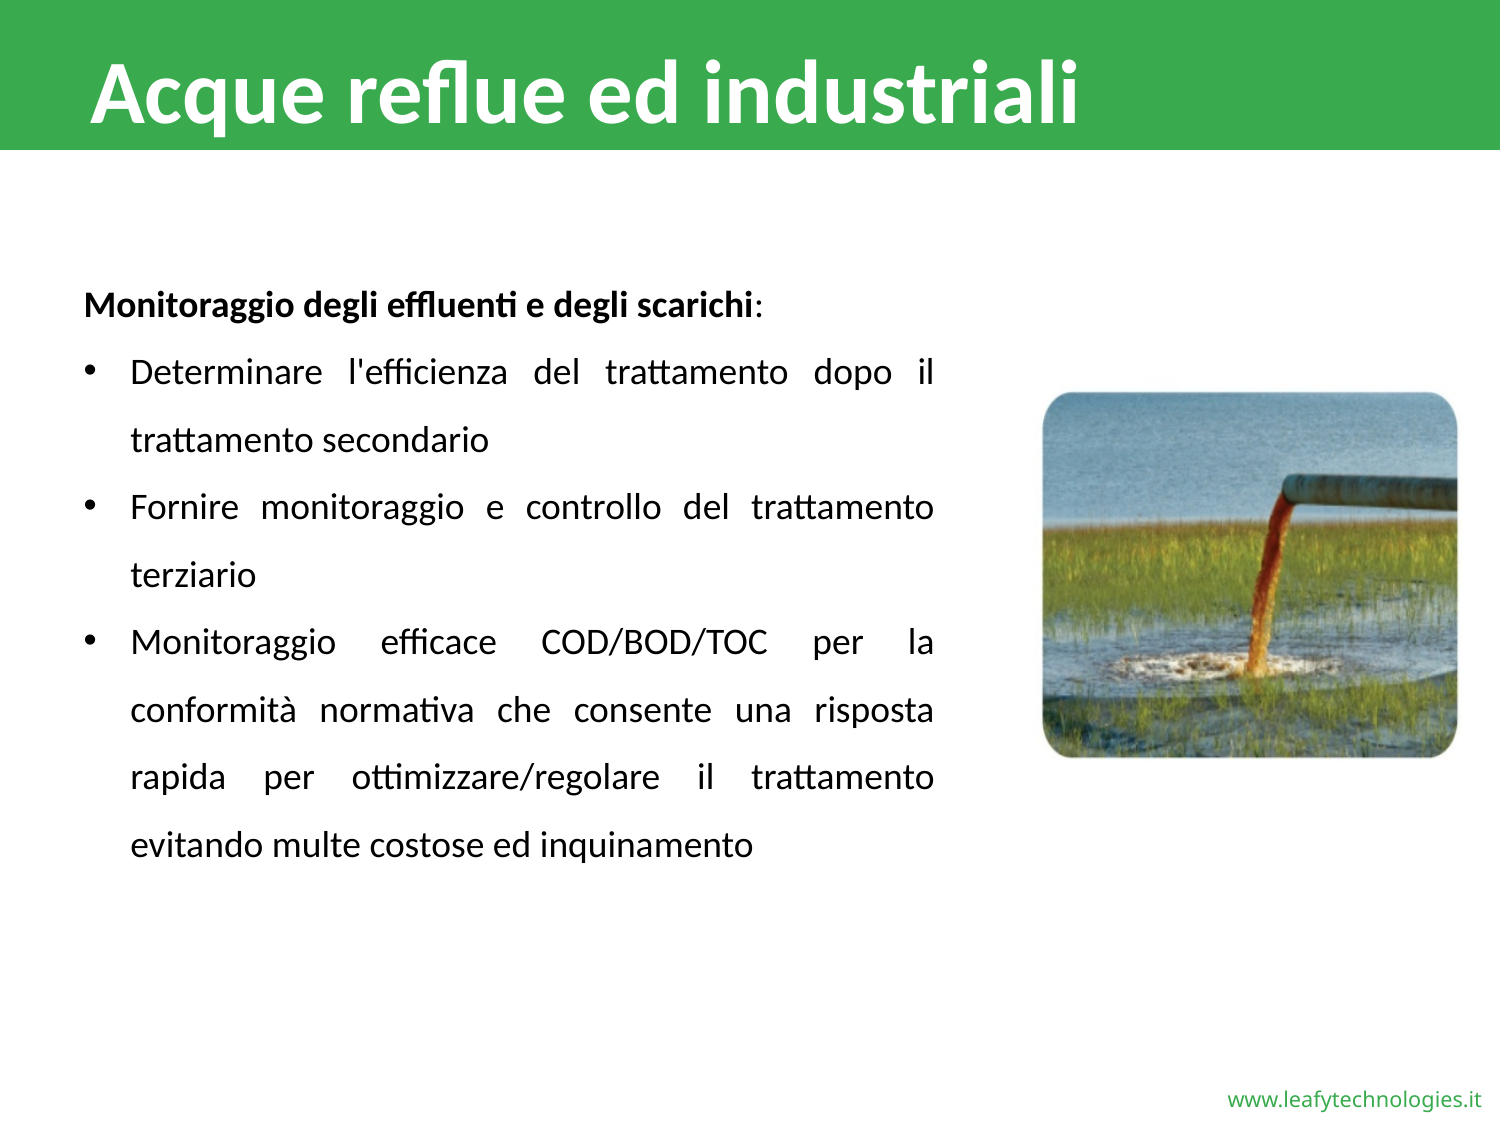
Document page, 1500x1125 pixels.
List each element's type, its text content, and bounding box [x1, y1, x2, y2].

picture [1034, 374, 1463, 772]
title Acque reflue ed industriali [75, 24, 1463, 150]
text_box Monitoraggio degli effluenti e degli scarichi: Determinare l'efficienza del trattamento dopo il trattamento secondario Fornire monitoraggio e controllo del trattamento terziario Monitoraggio efficace COD/BOD/TOC per la conformità normativa che consente una risposta rapida per ottimizzare/regolare il trattamento evitando multe costose ed inquinamento [68, 249, 950, 873]
